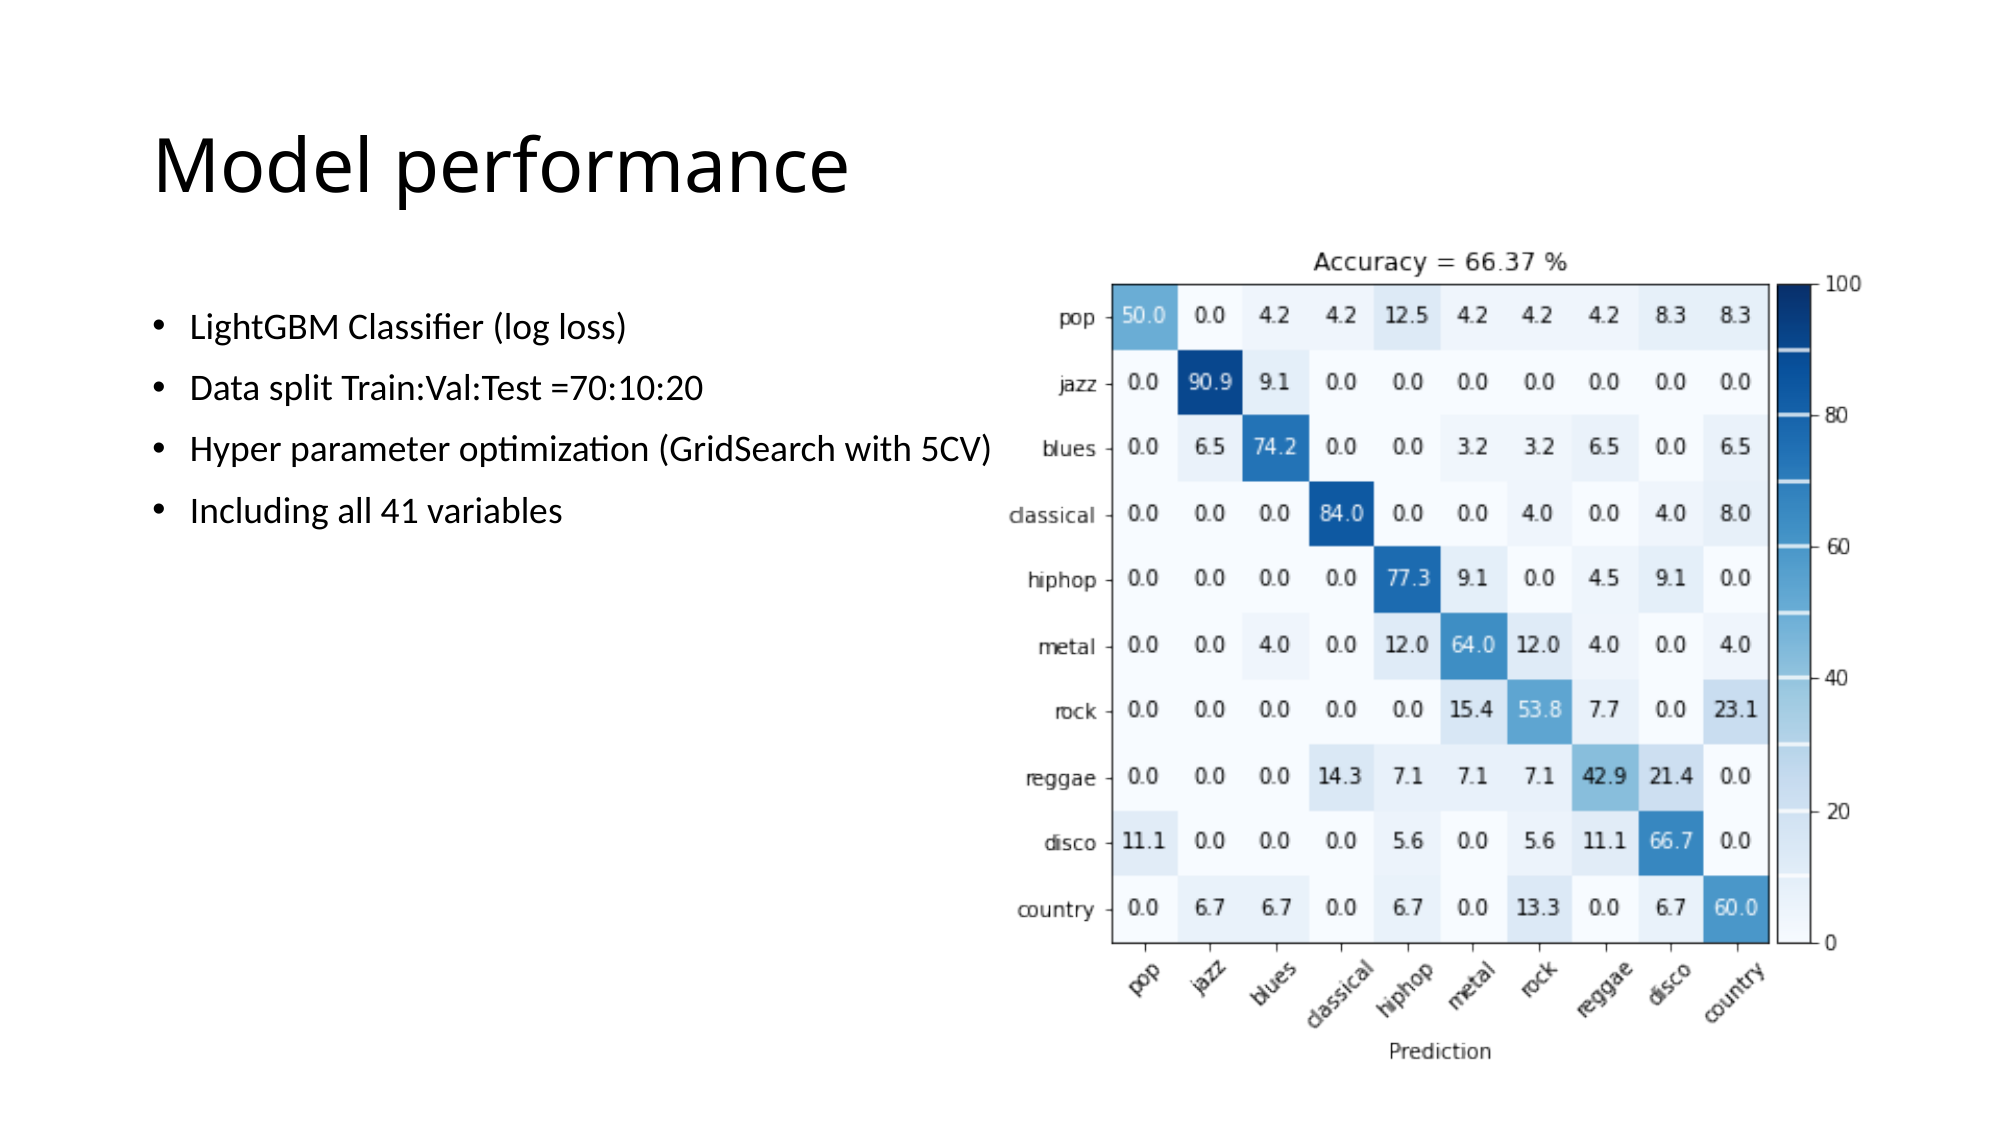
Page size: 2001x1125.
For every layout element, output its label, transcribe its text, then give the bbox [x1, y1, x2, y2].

title Model performance [137, 59, 1863, 278]
list LightGBM Classifier (log loss) Data split Train:Val:Test =70:10:20 Hyper parameter optimization (GridSearch with 5CV) Including all 41 variables [137, 299, 999, 1014]
picture [999, 165, 1900, 1066]
